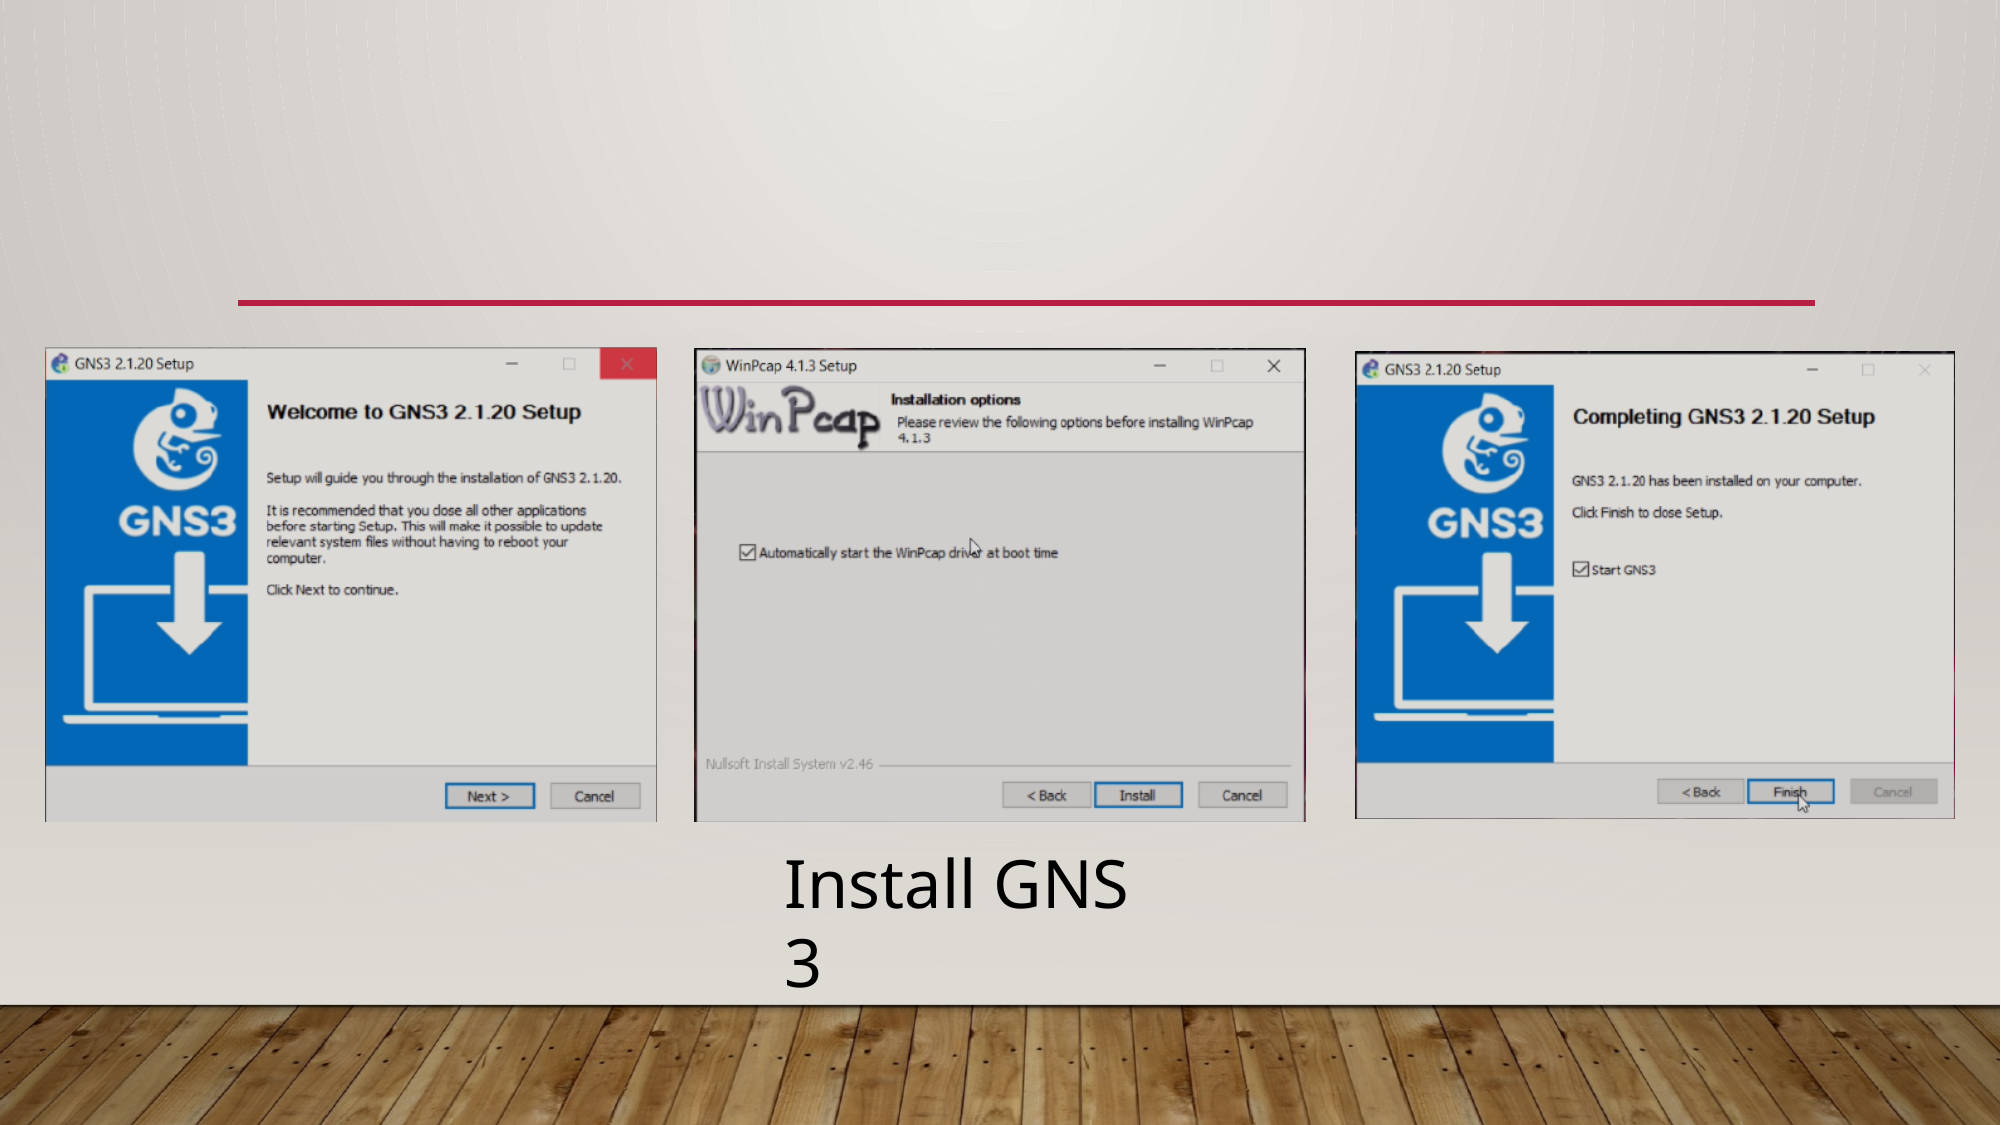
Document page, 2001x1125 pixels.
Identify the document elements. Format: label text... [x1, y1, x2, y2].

picture [0, 1005, 2000, 1125]
picture [45, 347, 658, 823]
picture [1354, 351, 1955, 819]
picture [694, 348, 1306, 822]
text_box Install GNS 3 [769, 833, 1198, 1009]
